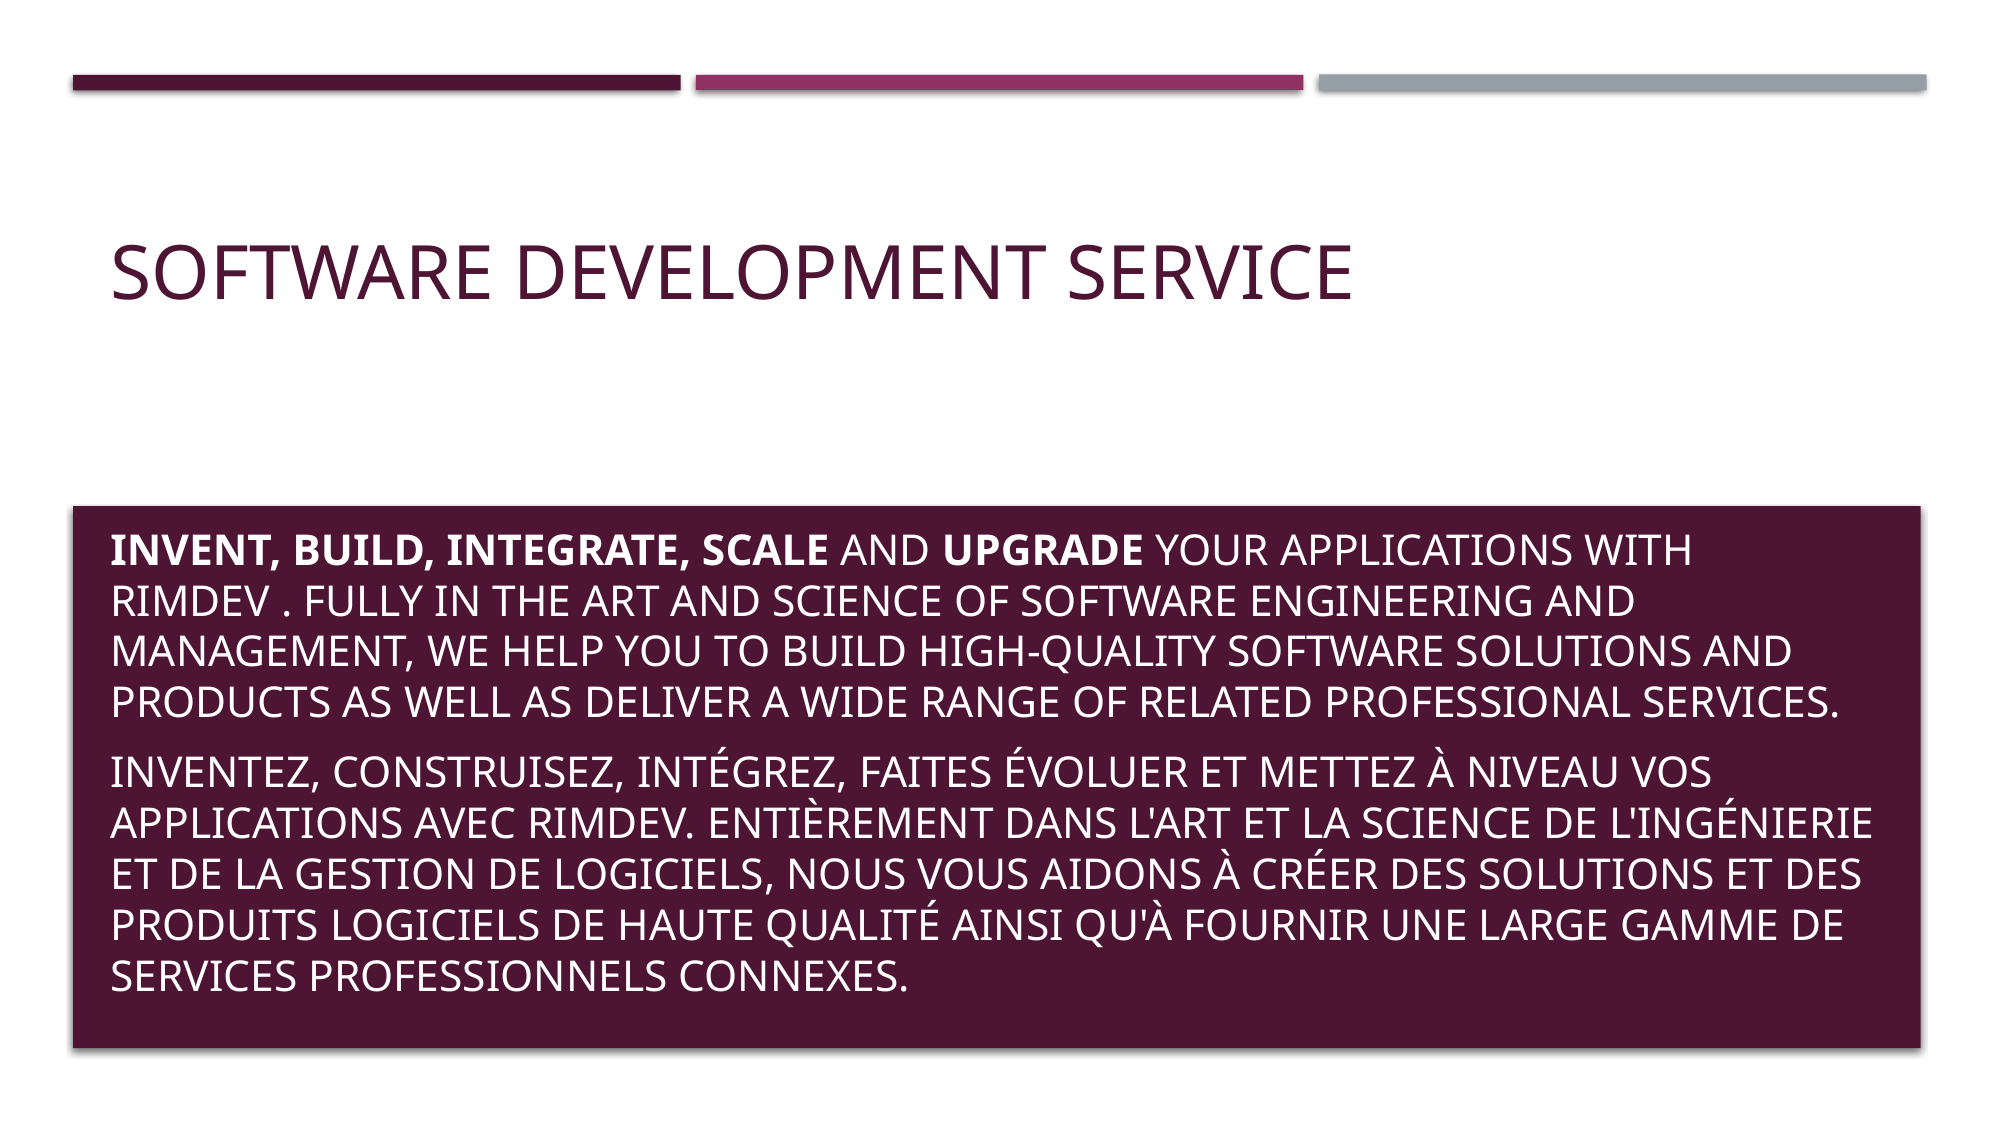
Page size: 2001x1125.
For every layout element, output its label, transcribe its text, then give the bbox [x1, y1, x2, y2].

subtitle Invent, build, integrate, scale and upgrade your applications with RIMDEV . Fully in the art and science of software engineering and management, we help you to build high-quality software solutions and products as well as deliver a wide range of related professional services. Inventez, construisez, intégrez, faites évoluer et mettez à niveau vos applications avec RIMDEV. Entièrement dans l'art et la science de l'ingénierie et de la gestion de logiciels, nous vous aidons à créer des solutions et des produits logiciels de haute qualité ainsi qu'à fournir une large gamme de services professionnels connexes. [95, 515, 1899, 1018]
title software development service [95, 167, 1899, 322]
